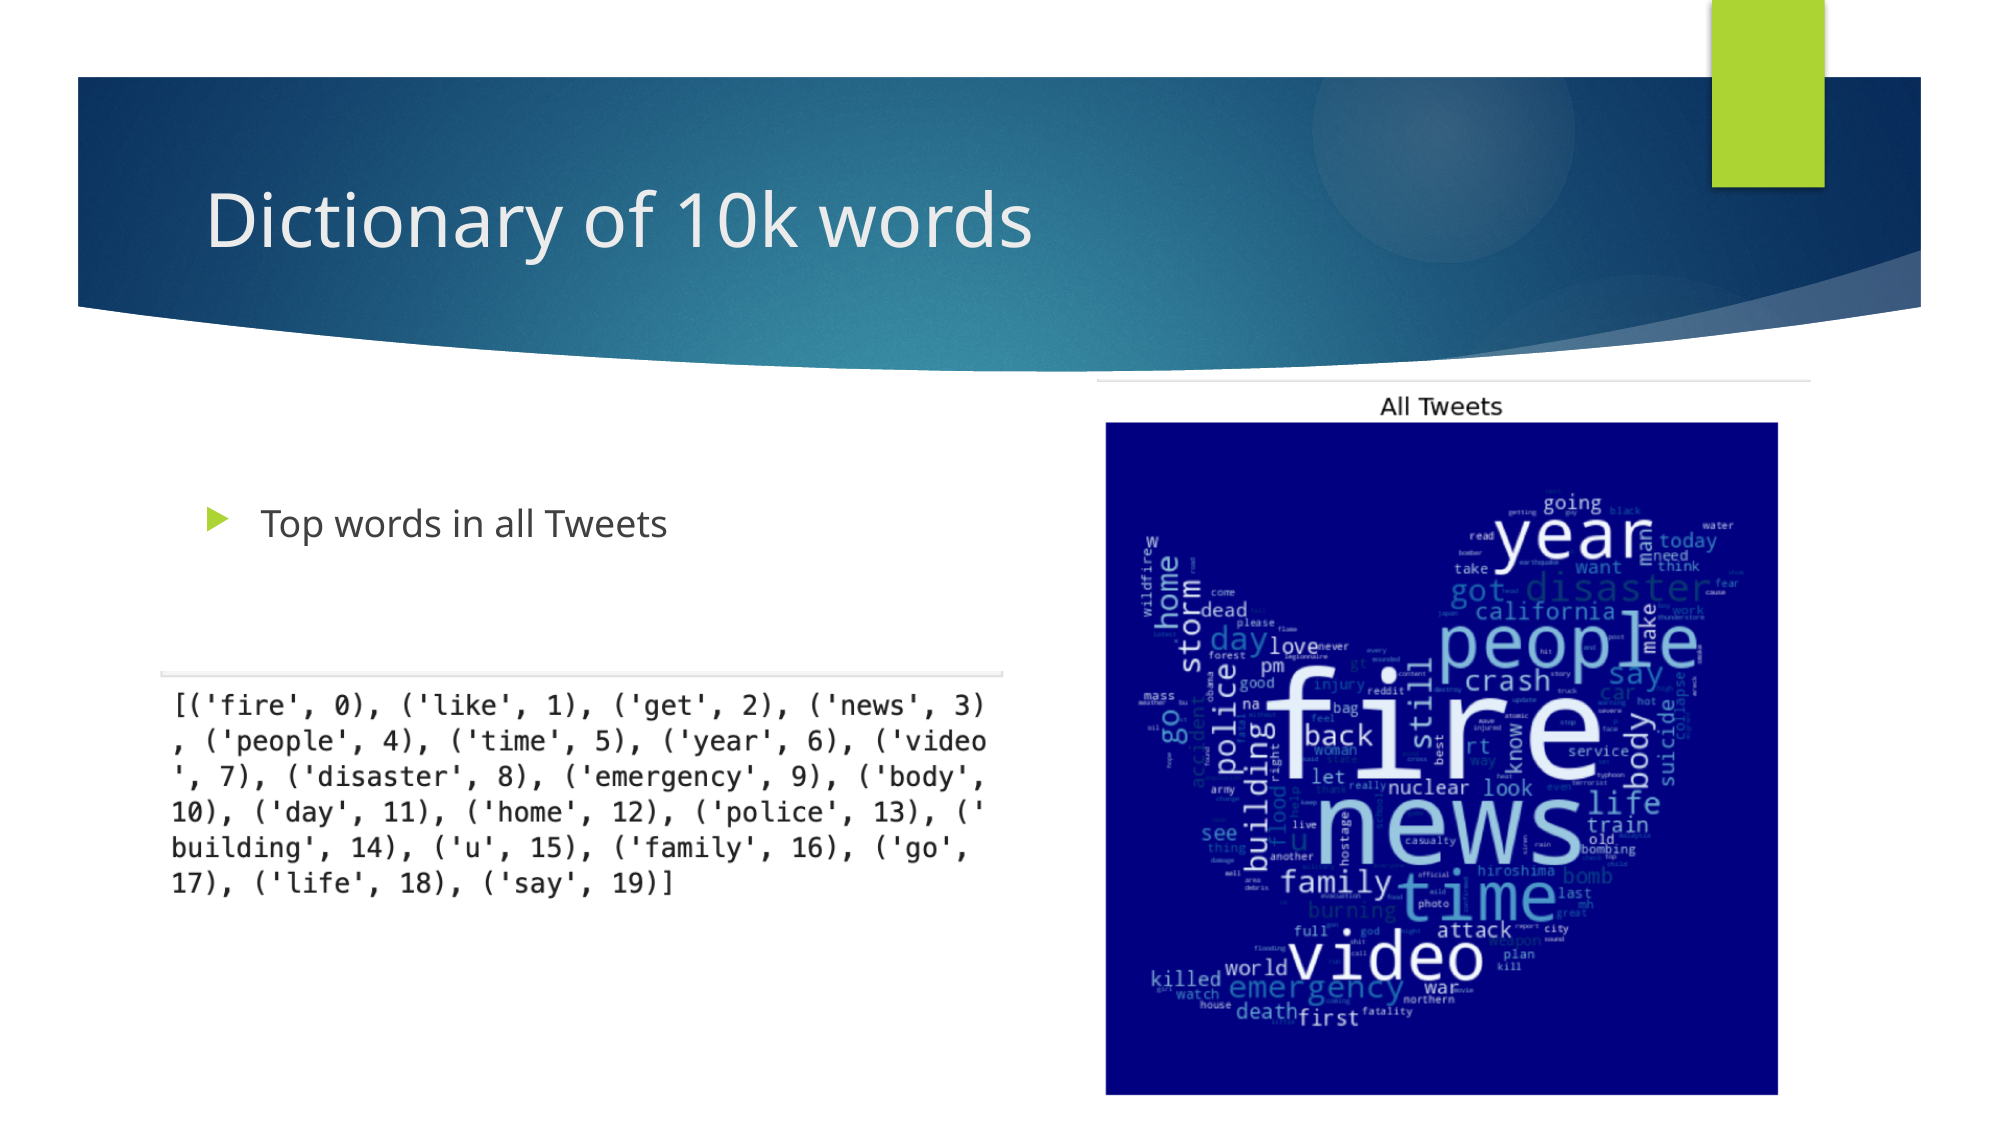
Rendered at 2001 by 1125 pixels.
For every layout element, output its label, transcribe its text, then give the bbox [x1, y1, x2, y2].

list Top words in all Tweets [189, 427, 1076, 988]
title Dictionary of 10k words [189, 159, 1627, 276]
picture [1082, 379, 1811, 1107]
picture [150, 671, 1022, 923]
